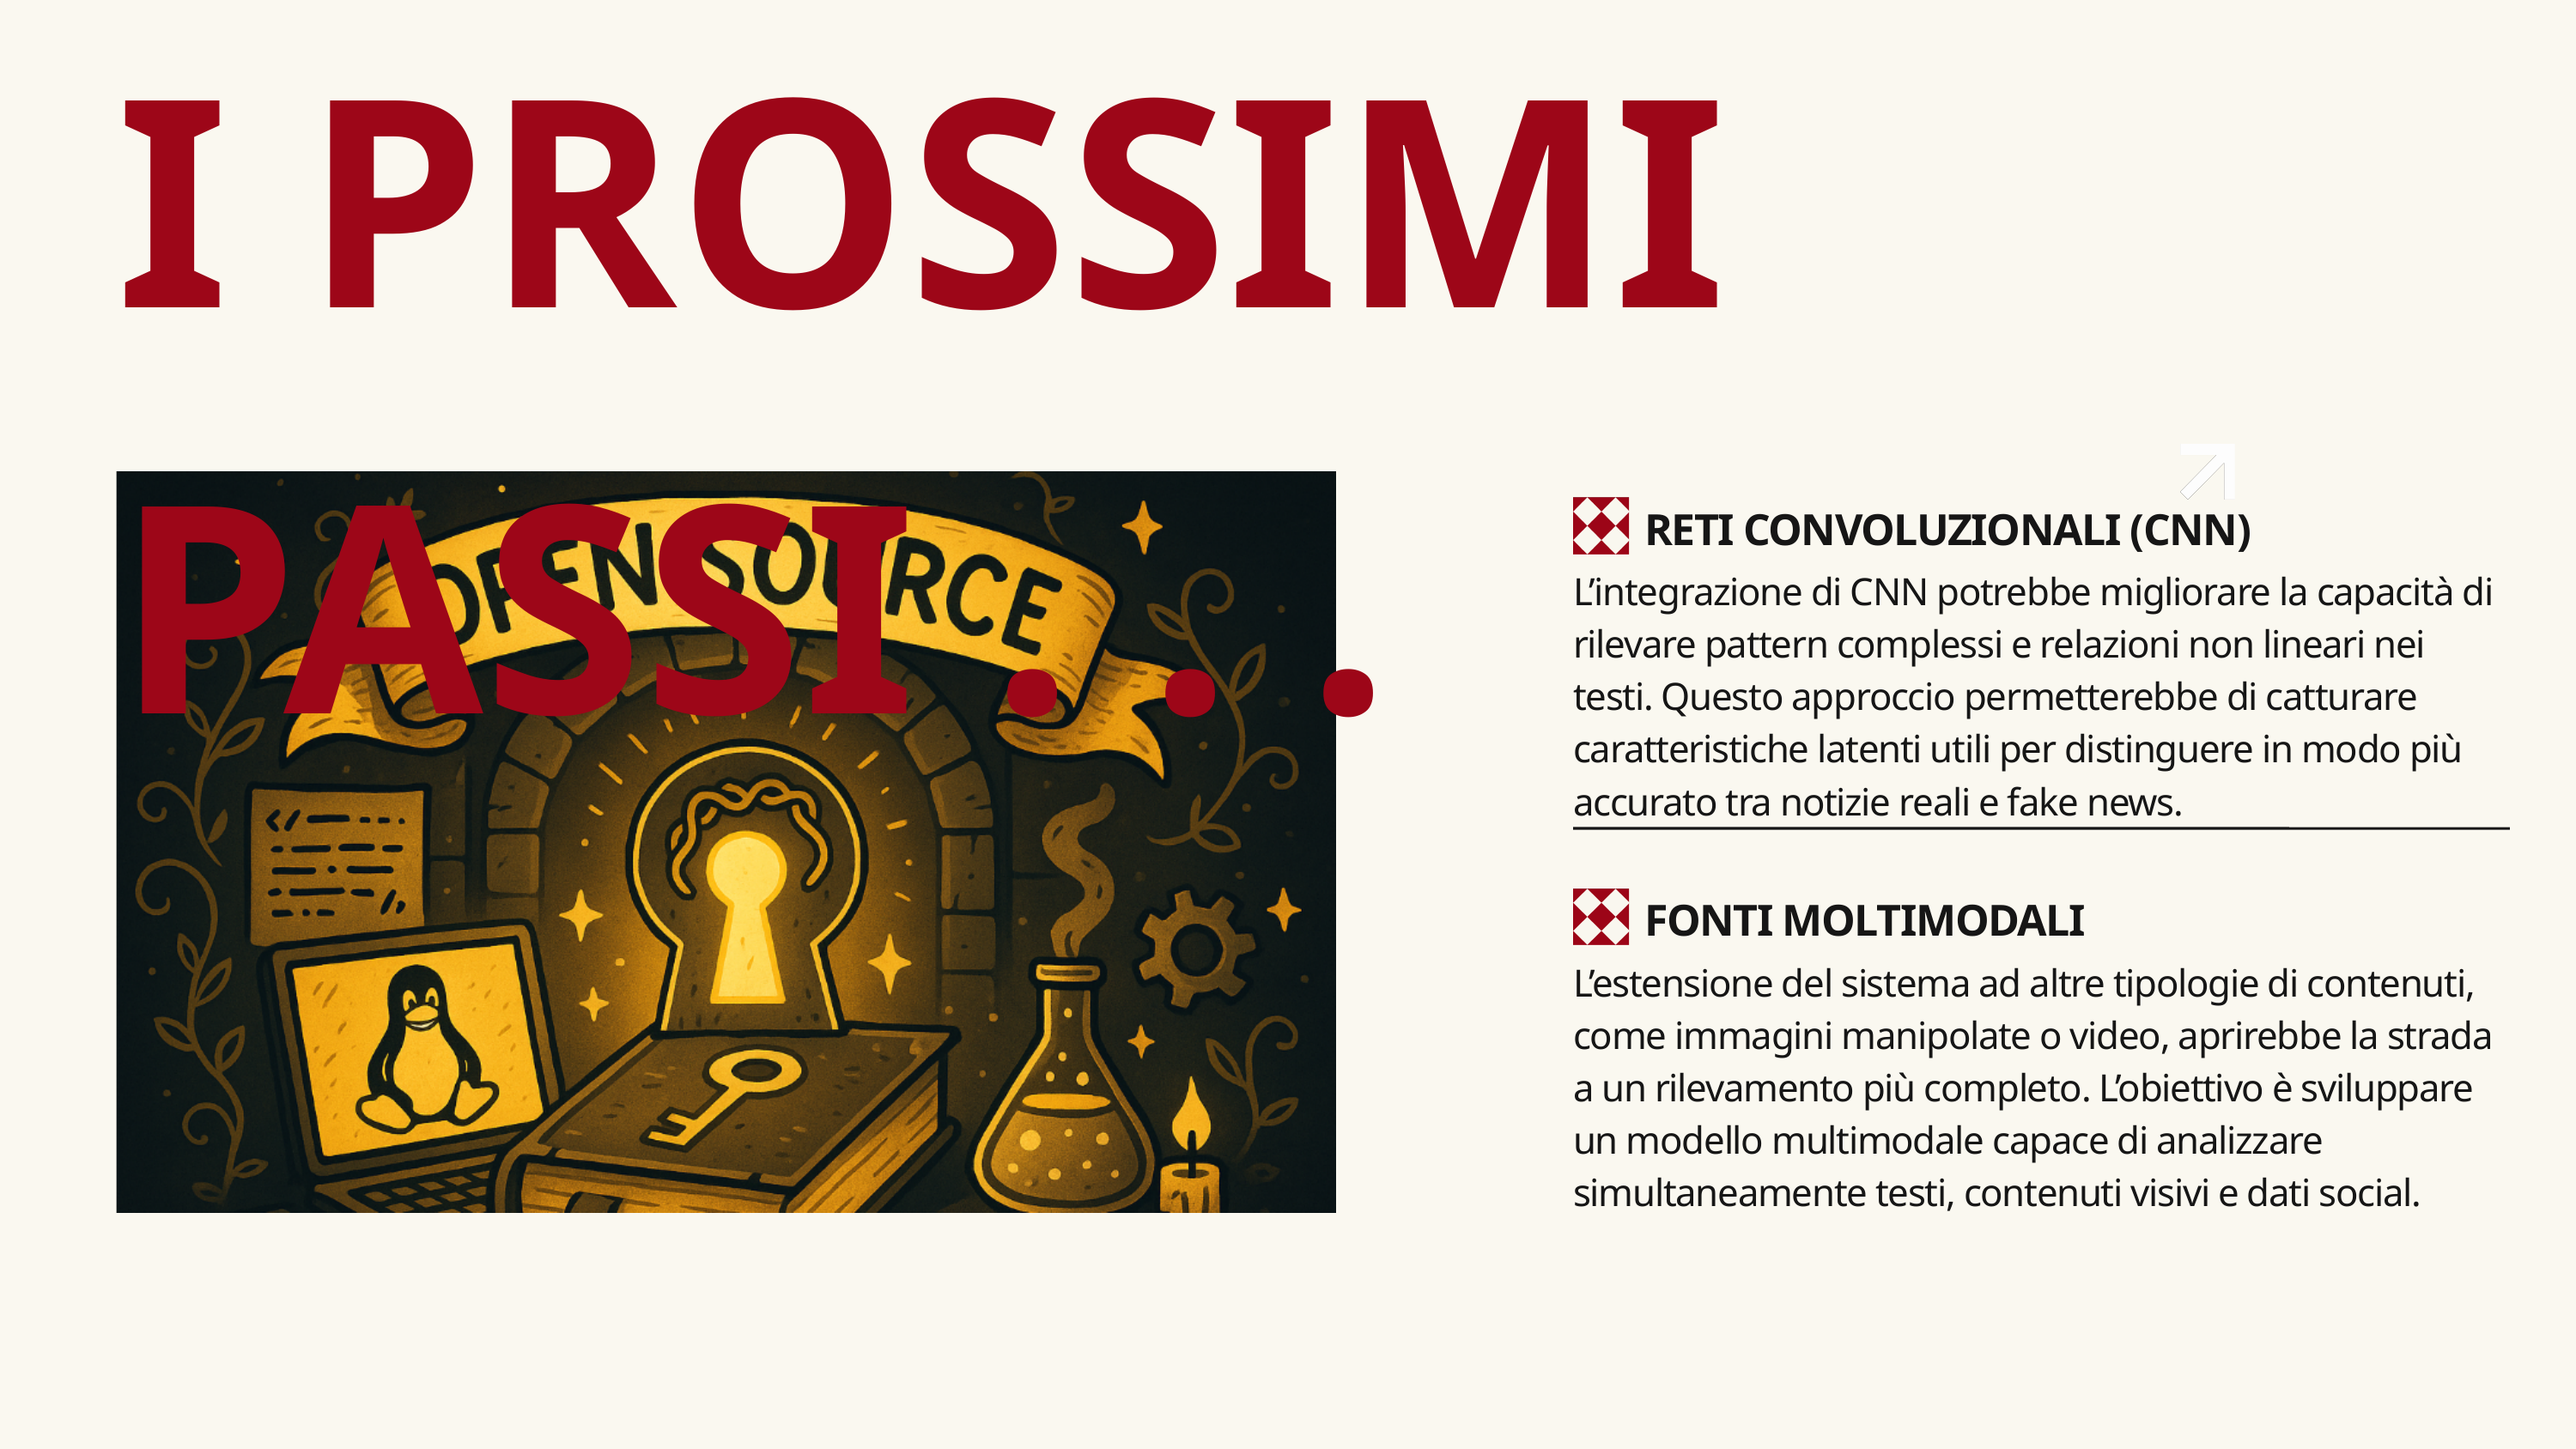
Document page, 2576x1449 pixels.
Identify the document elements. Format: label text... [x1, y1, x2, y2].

text_box L’estensione del sistema ad altre tipologie di contenuti, come immagini manipolate o video, aprirebbe la strada a un rilevamento più completo. L’obiettivo è sviluppare un modello multimodale capace di analizzare simultaneamente testi, contenuti visivi e dati social. [1573, 951, 2510, 1215]
text_box [116, 772, 1337, 1213]
text_box L’integrazione di CNN potrebbe migliorare la capacità di rilevare pattern complessi e relazioni non lineari nei testi. Questo approccio permetterebbe di catturare caratteristiche latenti utili per distinguere in modo più accurato tra notizie reali e fake news. [1573, 772, 2510, 823]
text_box I PROSSIMI PASSI . . . [116, 0, 2531, 772]
text_box FONTI MOLTIMODALI [1644, 884, 2510, 945]
text_box [1573, 888, 1630, 945]
